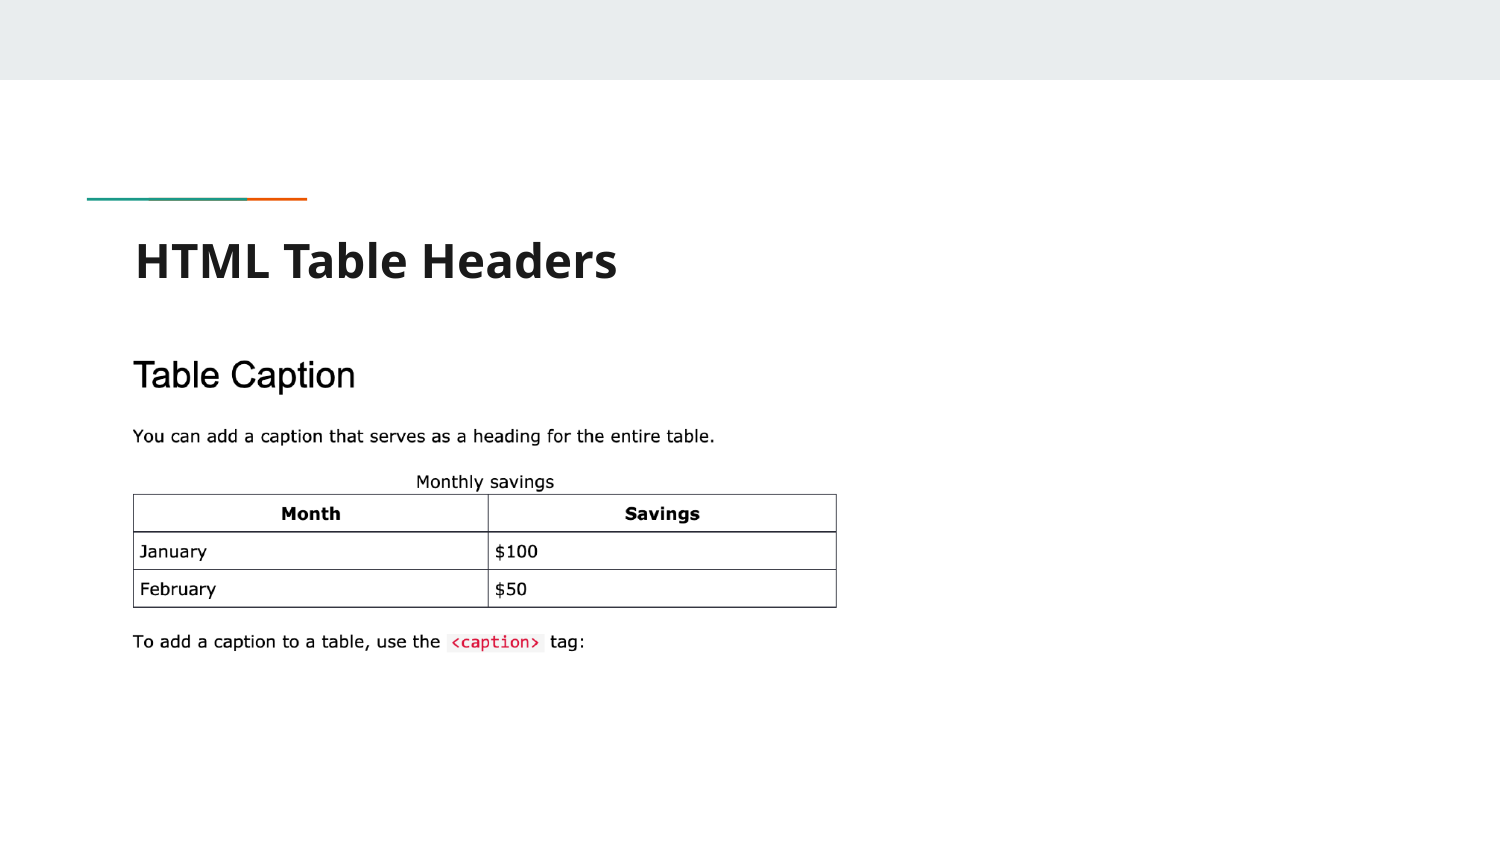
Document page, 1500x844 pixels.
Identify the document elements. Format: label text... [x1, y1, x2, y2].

picture [112, 328, 1500, 677]
title HTML Table Headers [119, 216, 1381, 305]
